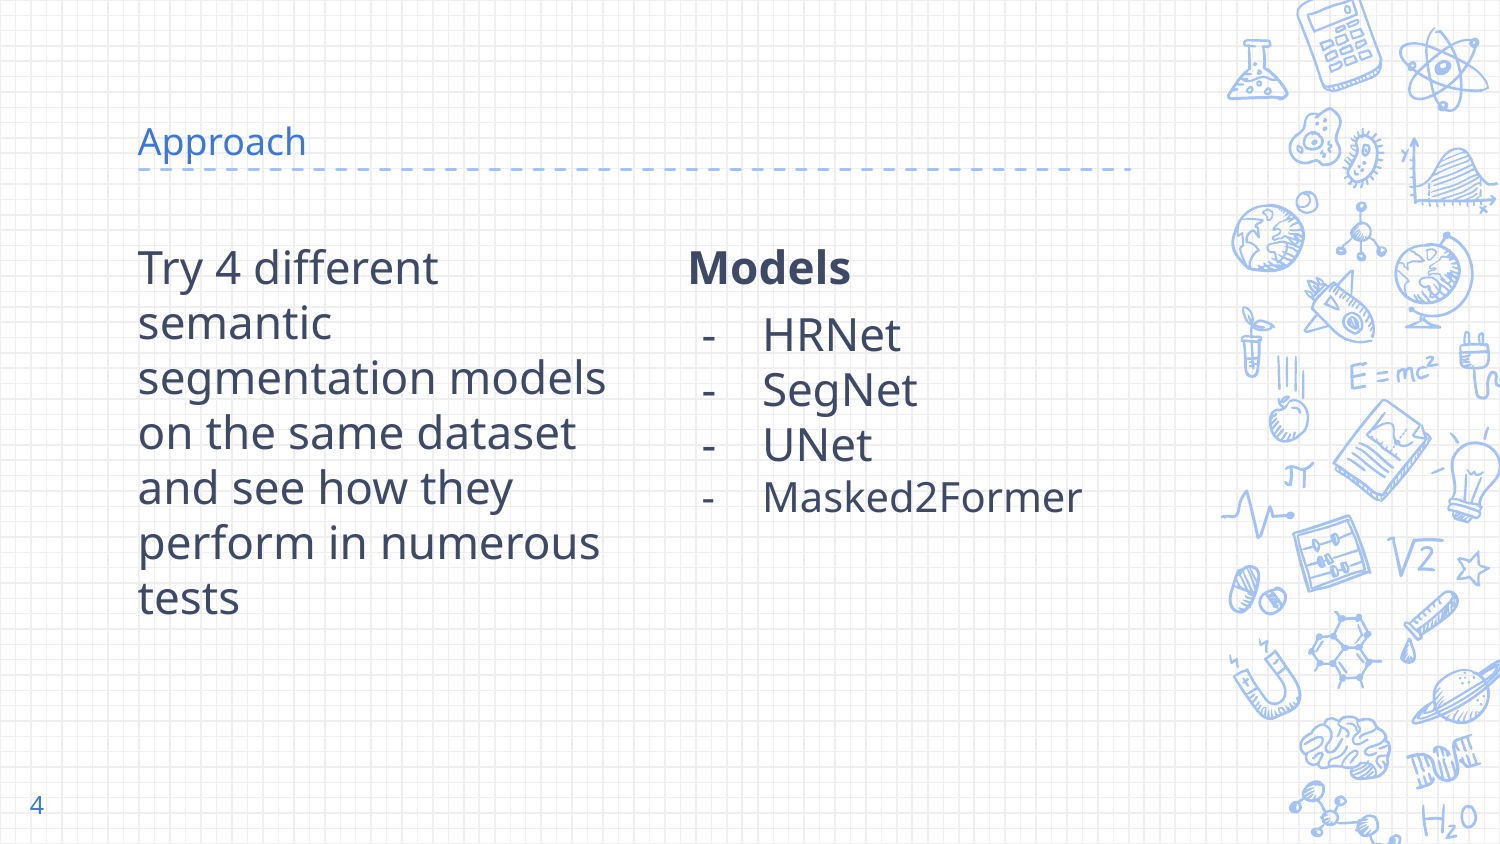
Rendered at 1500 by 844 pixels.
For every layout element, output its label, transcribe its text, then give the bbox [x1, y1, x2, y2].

list Try 4 different semantic segmentation models on the same dataset and see how they perform in numerous tests [122, 223, 641, 816]
list Models HRNet SegNet UNet Masked2Former [672, 223, 1191, 816]
title Approach [122, 36, 1130, 178]
slide_number ‹#› [14, 774, 105, 840]
